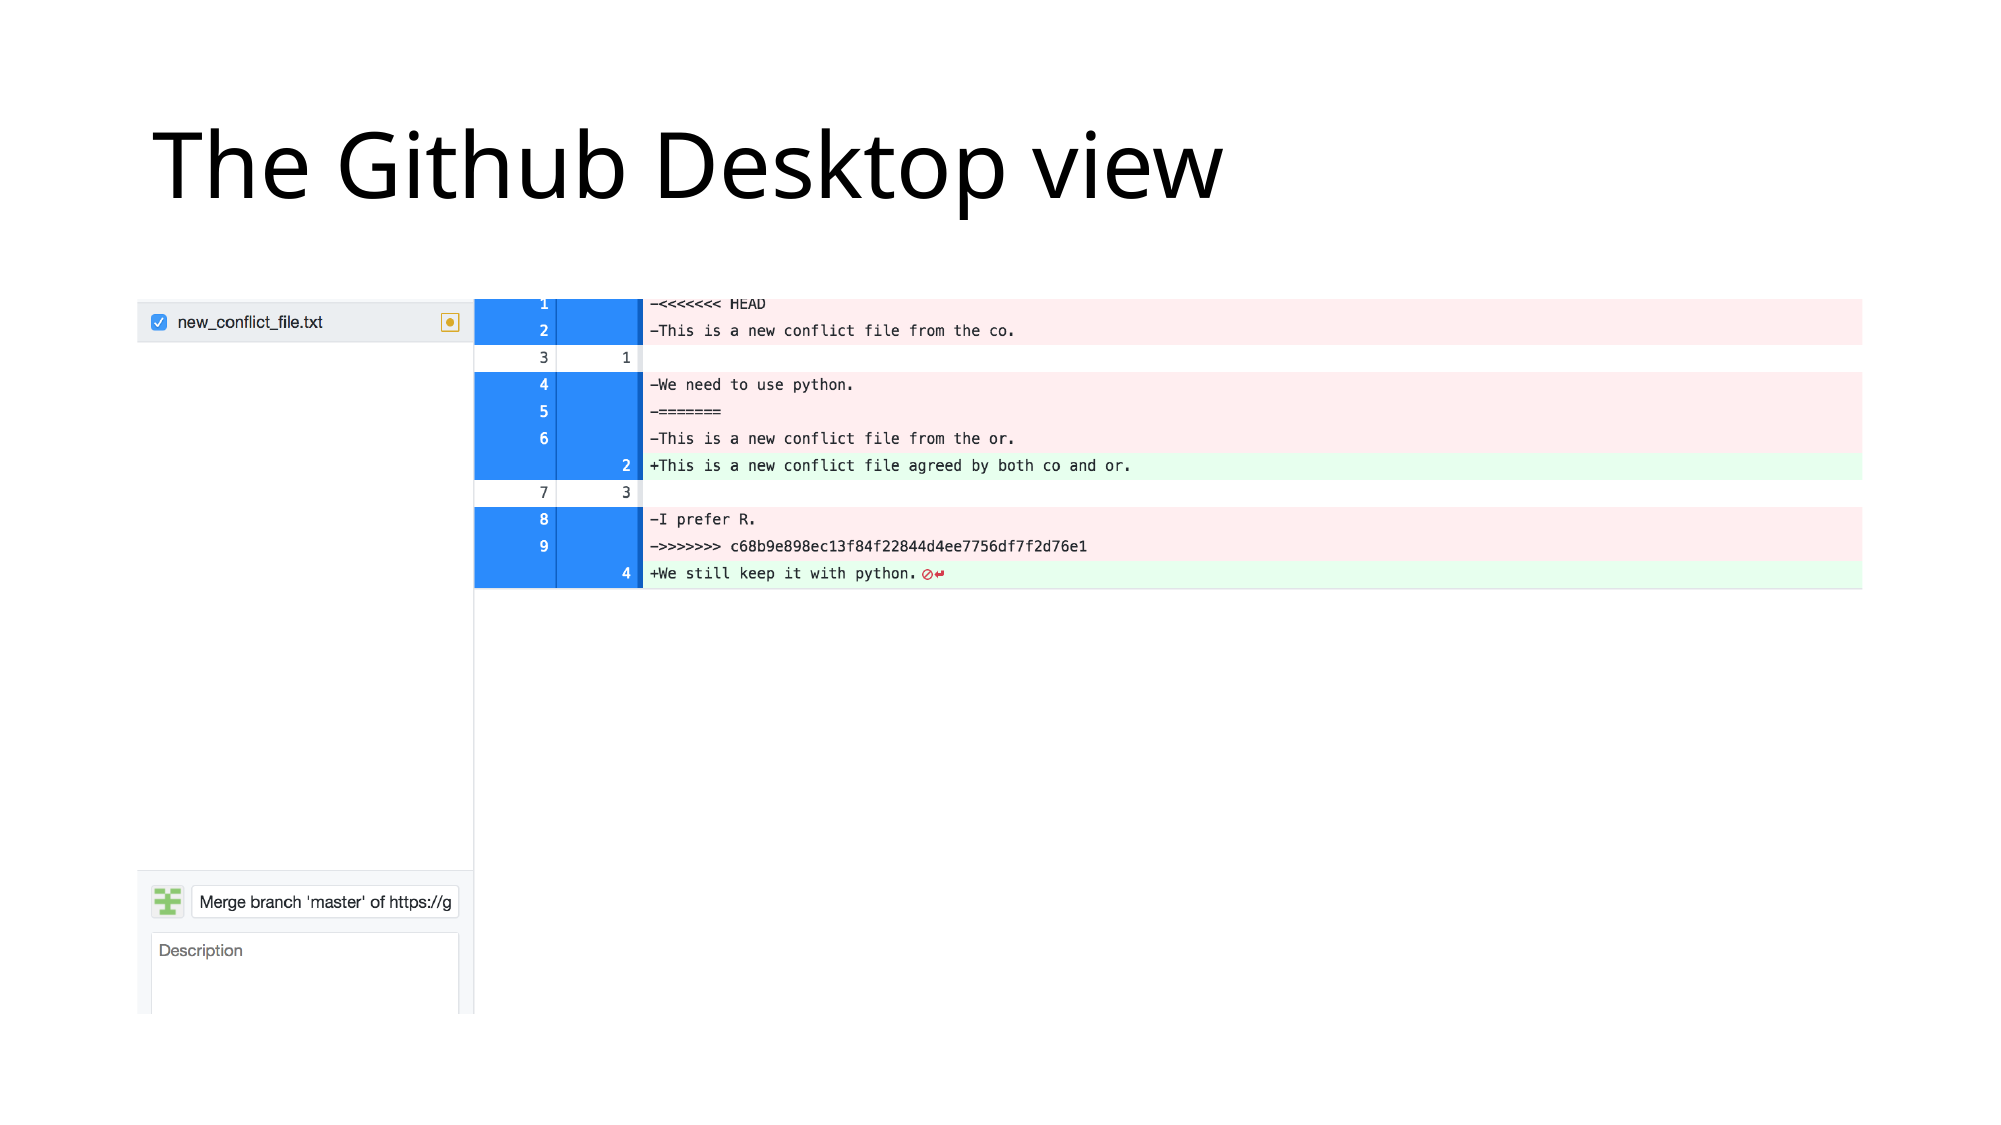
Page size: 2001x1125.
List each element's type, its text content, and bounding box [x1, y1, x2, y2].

title The Github Desktop view [137, 59, 1863, 278]
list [137, 299, 1863, 1014]
